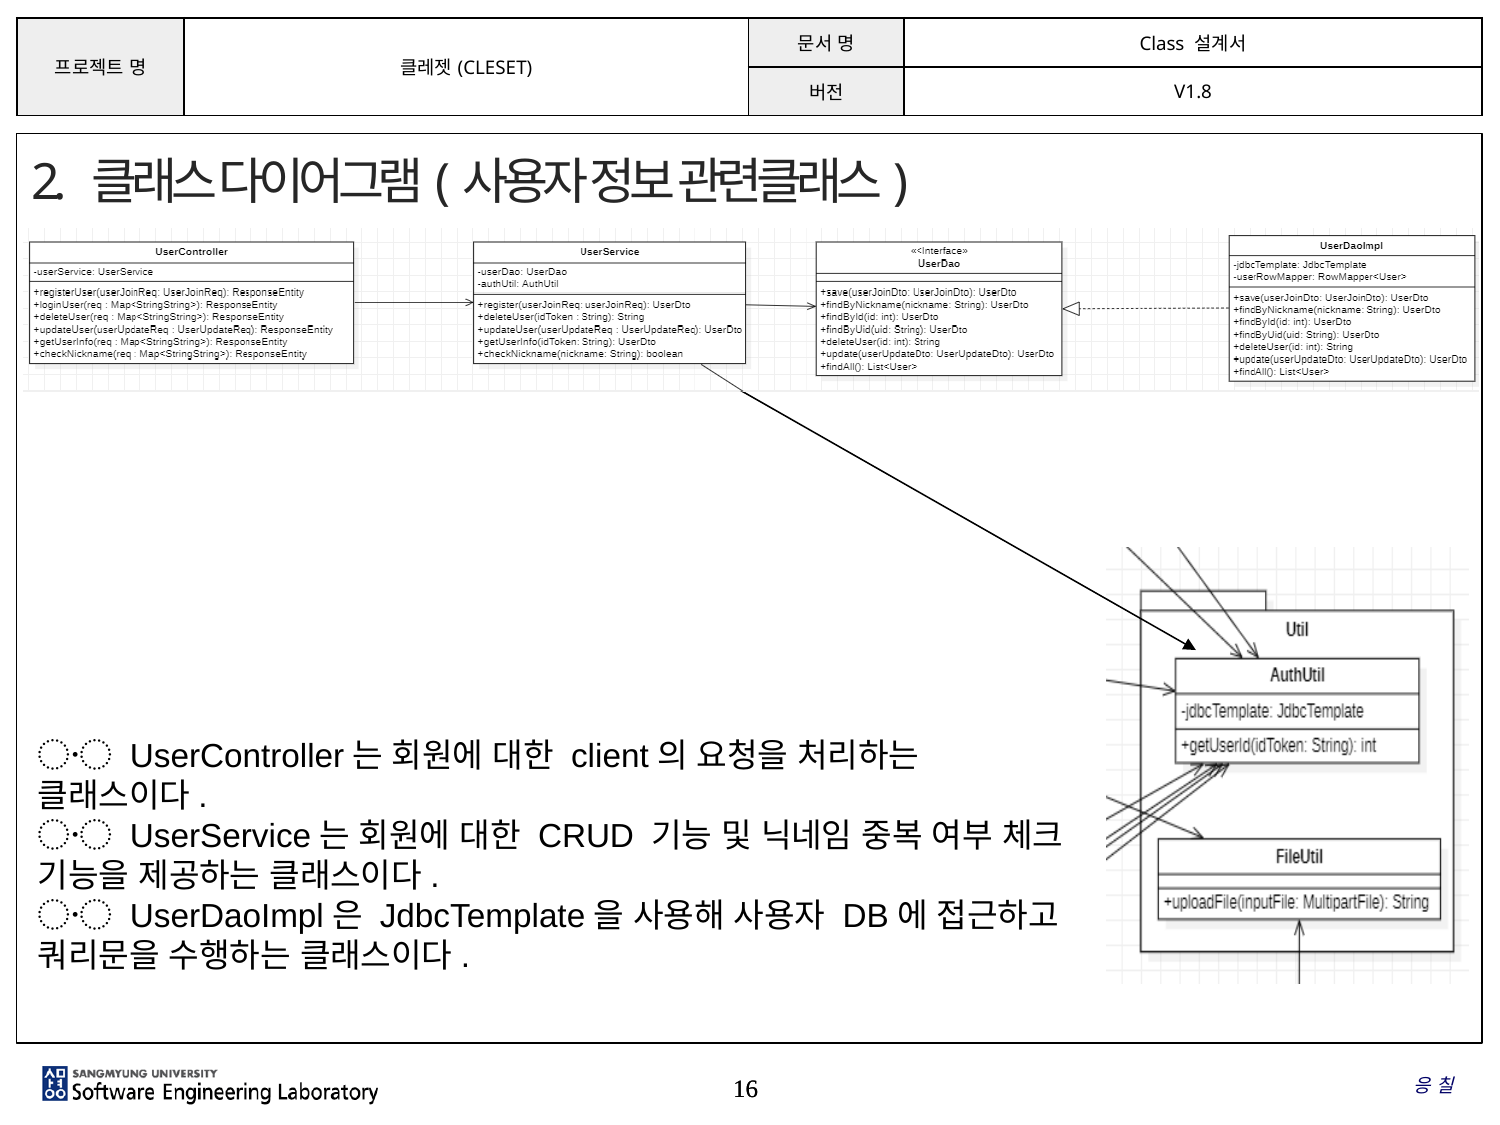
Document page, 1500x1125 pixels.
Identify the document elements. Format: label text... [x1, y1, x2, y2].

footer 응 칠 [994, 1060, 1454, 1110]
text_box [724, 400, 1197, 651]
picture [1106, 546, 1469, 984]
text_box 〮 UserController는 회원에 대한 client의 요청을 처리하는 클래스이다. 〮 UserService는 회원에 대한 CRUD 기능 및 닉네임 중복 여부 체크 기능을 제공하는 클래스이다. 〮 UserDaoImpl은 JdbcTemplate을 사용해 사용자 DB에 접근하고 쿼리문을 수행하는 클래스이다. [23, 727, 1090, 1017]
text_box 2. 클래스 다이어그램(사용자 정보 관련클래스) [16, 141, 924, 217]
picture [42, 1066, 382, 1106]
picture [22, 228, 1479, 392]
